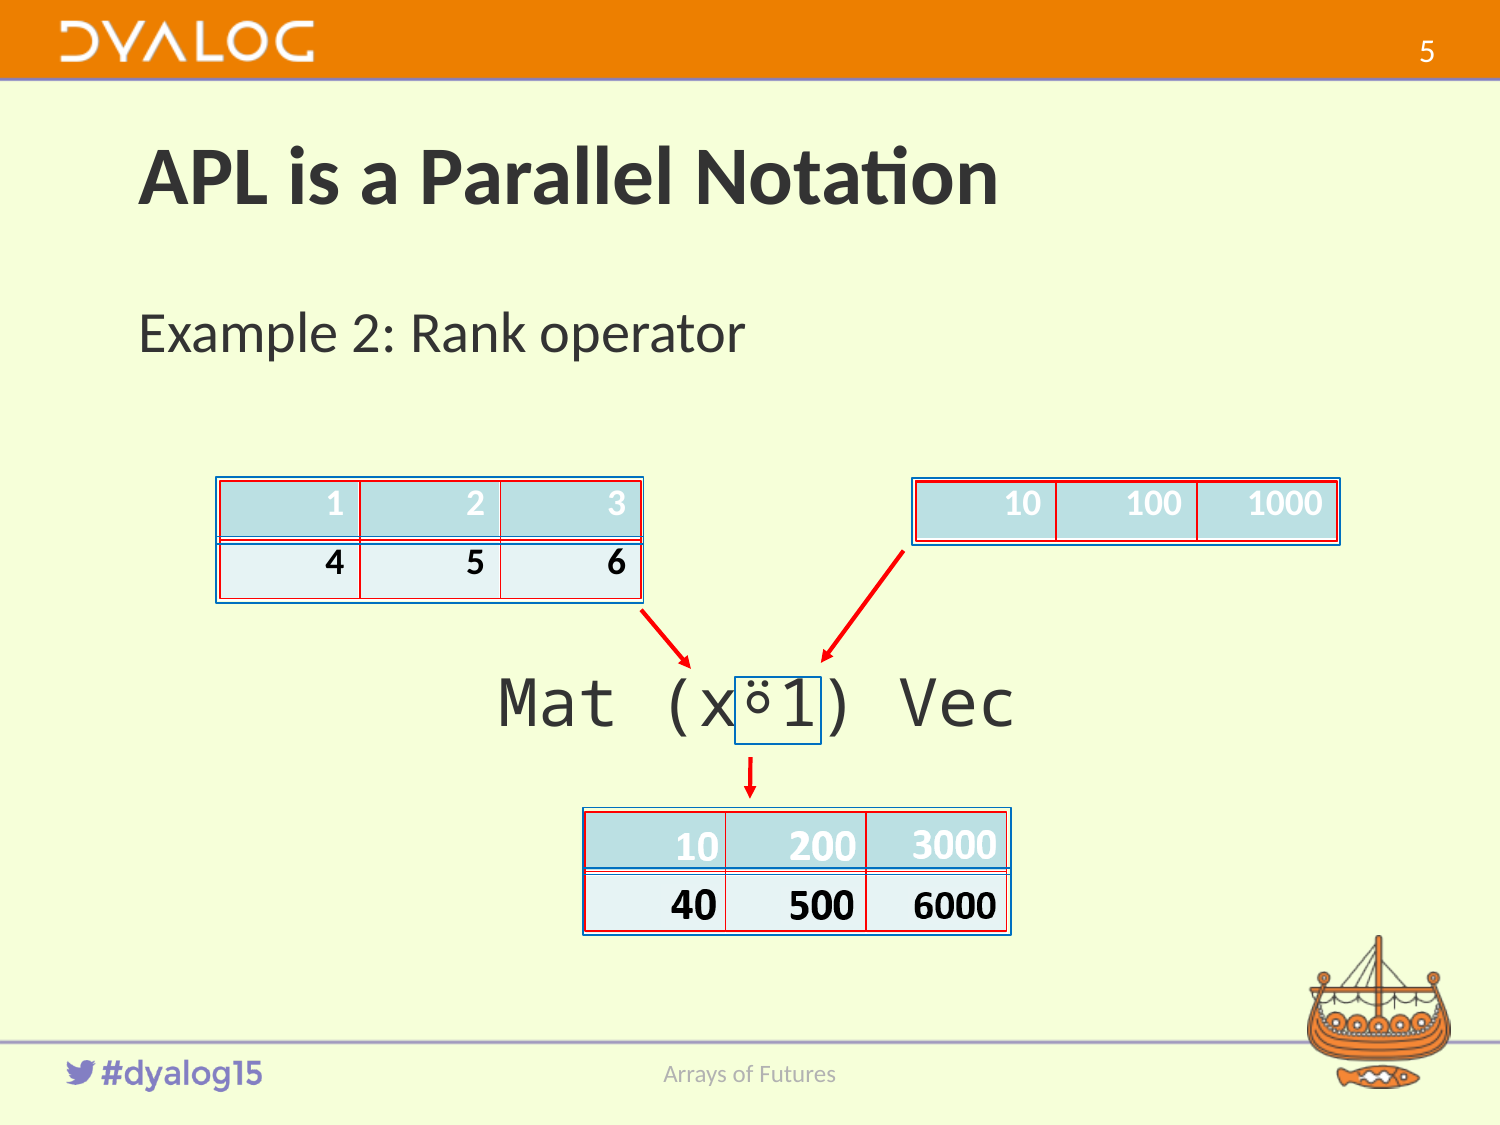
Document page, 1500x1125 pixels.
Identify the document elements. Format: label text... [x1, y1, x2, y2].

footer Arrays of Futures [395, 1042, 1105, 1103]
text_box [215, 477, 644, 536]
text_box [640, 609, 692, 669]
slide_number 4 [1293, 19, 1451, 79]
text_box [912, 478, 1340, 545]
text_box [735, 677, 821, 744]
picture [0, 0, 1500, 1125]
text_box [820, 550, 904, 664]
list Example 2: Rank operator Mat (x⍤1) Vec [123, 278, 1376, 988]
text_box [583, 807, 1011, 868]
text_box [583, 868, 1011, 935]
title APL is a Parallel Notation [123, 113, 1376, 254]
text_box [215, 536, 644, 604]
